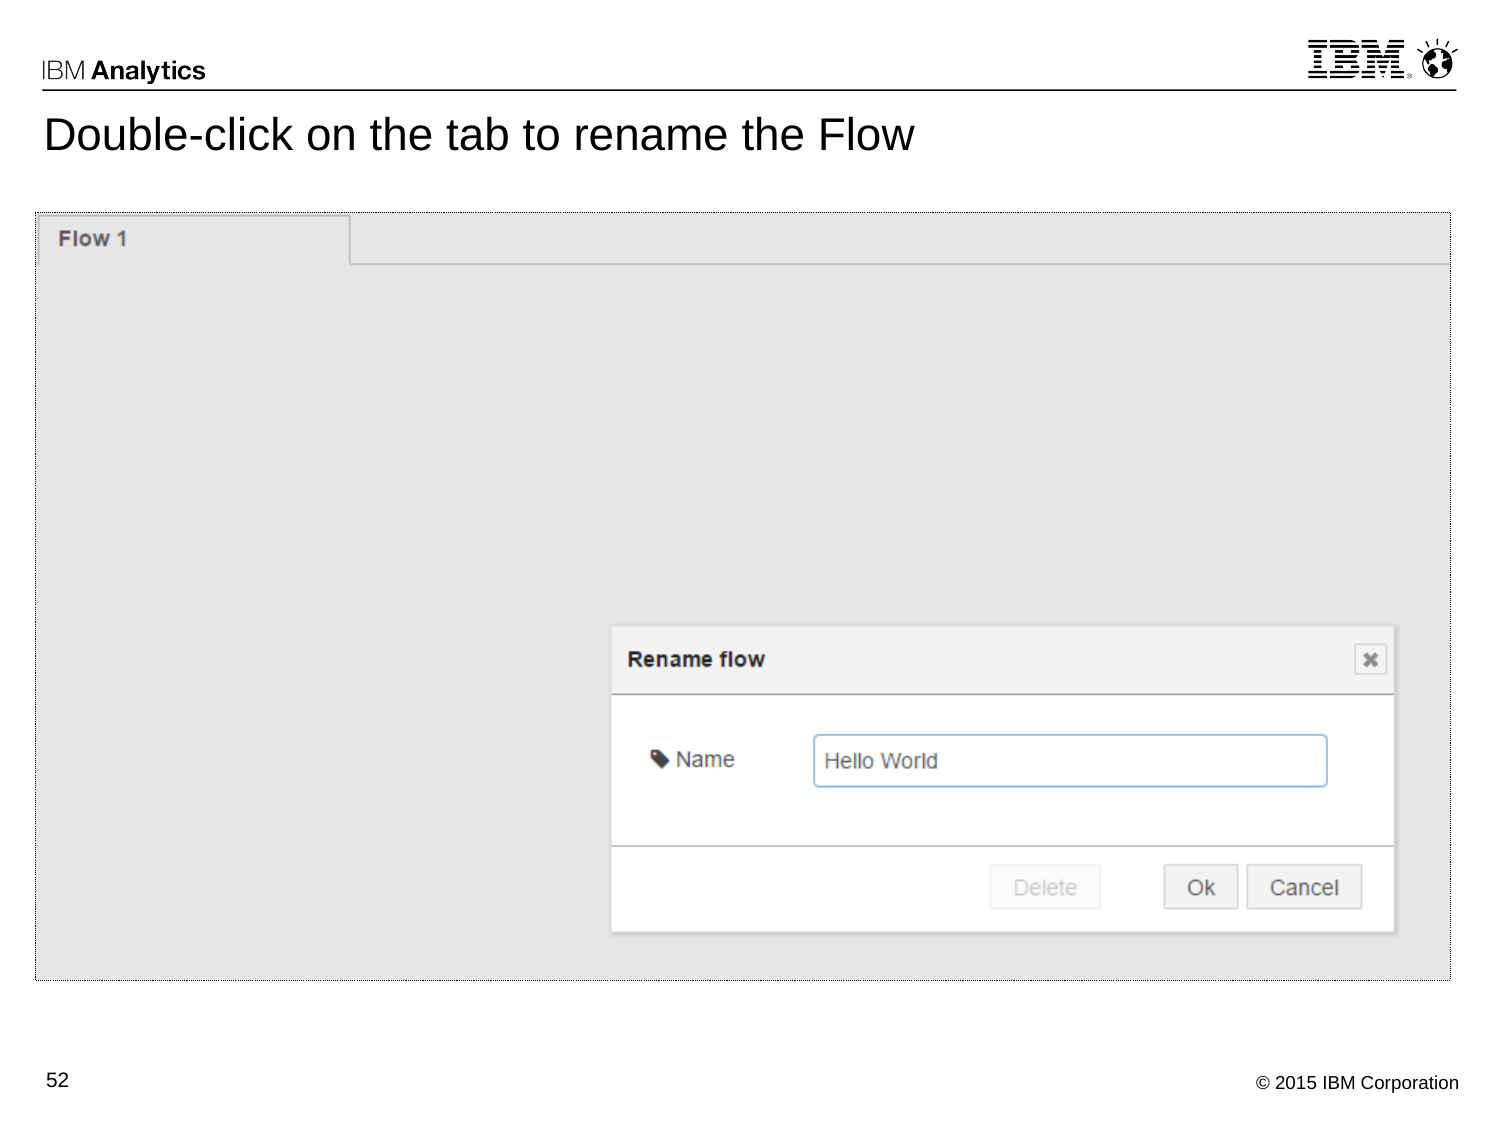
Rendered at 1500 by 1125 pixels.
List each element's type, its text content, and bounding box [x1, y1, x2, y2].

title Double-click on the tab to rename the Flow [43, 97, 1446, 211]
picture [35, 212, 1451, 981]
picture [24, 42, 224, 99]
picture [1294, 24, 1469, 91]
